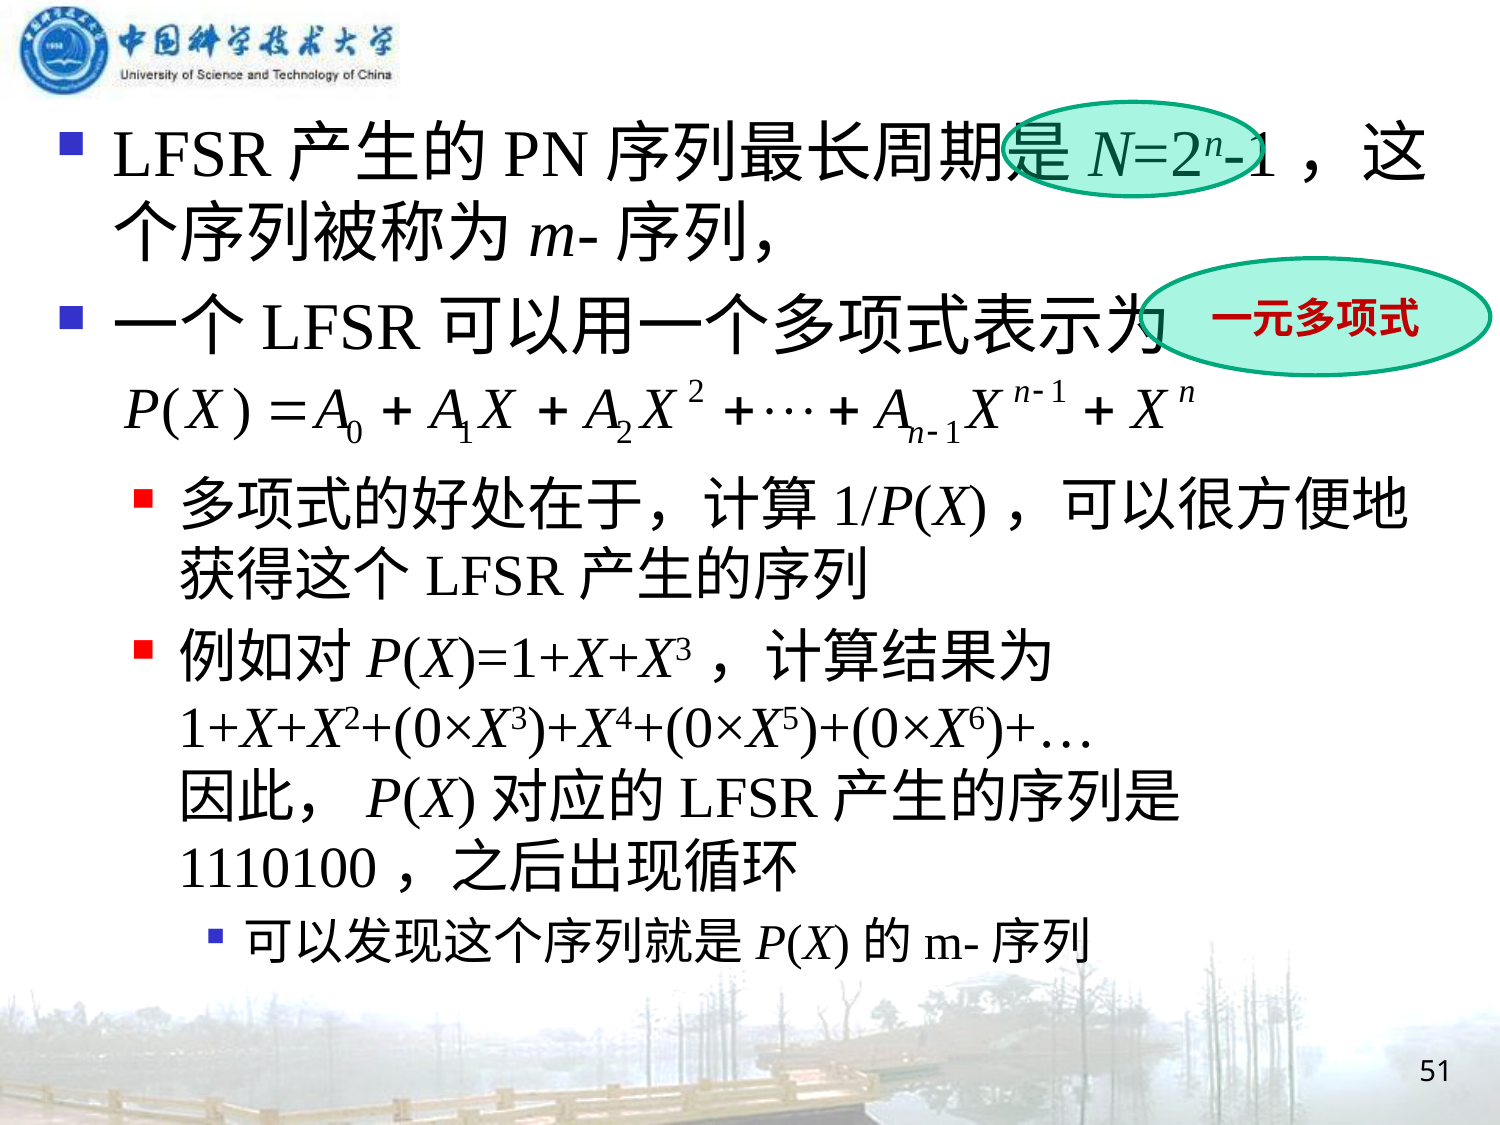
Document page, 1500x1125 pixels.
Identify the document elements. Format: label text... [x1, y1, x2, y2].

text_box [111, 361, 1208, 457]
text_box 一元多项式 [1138, 256, 1493, 378]
text_box [1001, 99, 1266, 199]
list LFSR产生的PN序列最长周期是N=2n-1，这个序列被称为m-序列， 一个LFSR可以用一个多项式表示为 多项式的好处在于，计算1/P(X)，可以很方便地获得这个LFSR产生的序列 例如对P(X)=1+X+X3，计算结果为 1+X+X2+(0×X3)+X4+(0×X5)+(0×X6)+… 因此，P(X)对应的LFSR产生的序列是1110100，之后出现循环 可以发现这个序列就是P(X)的m-序列 [40, 101, 1470, 1007]
slide_number 51 [1154, 1023, 1468, 1100]
picture [0, 0, 422, 103]
